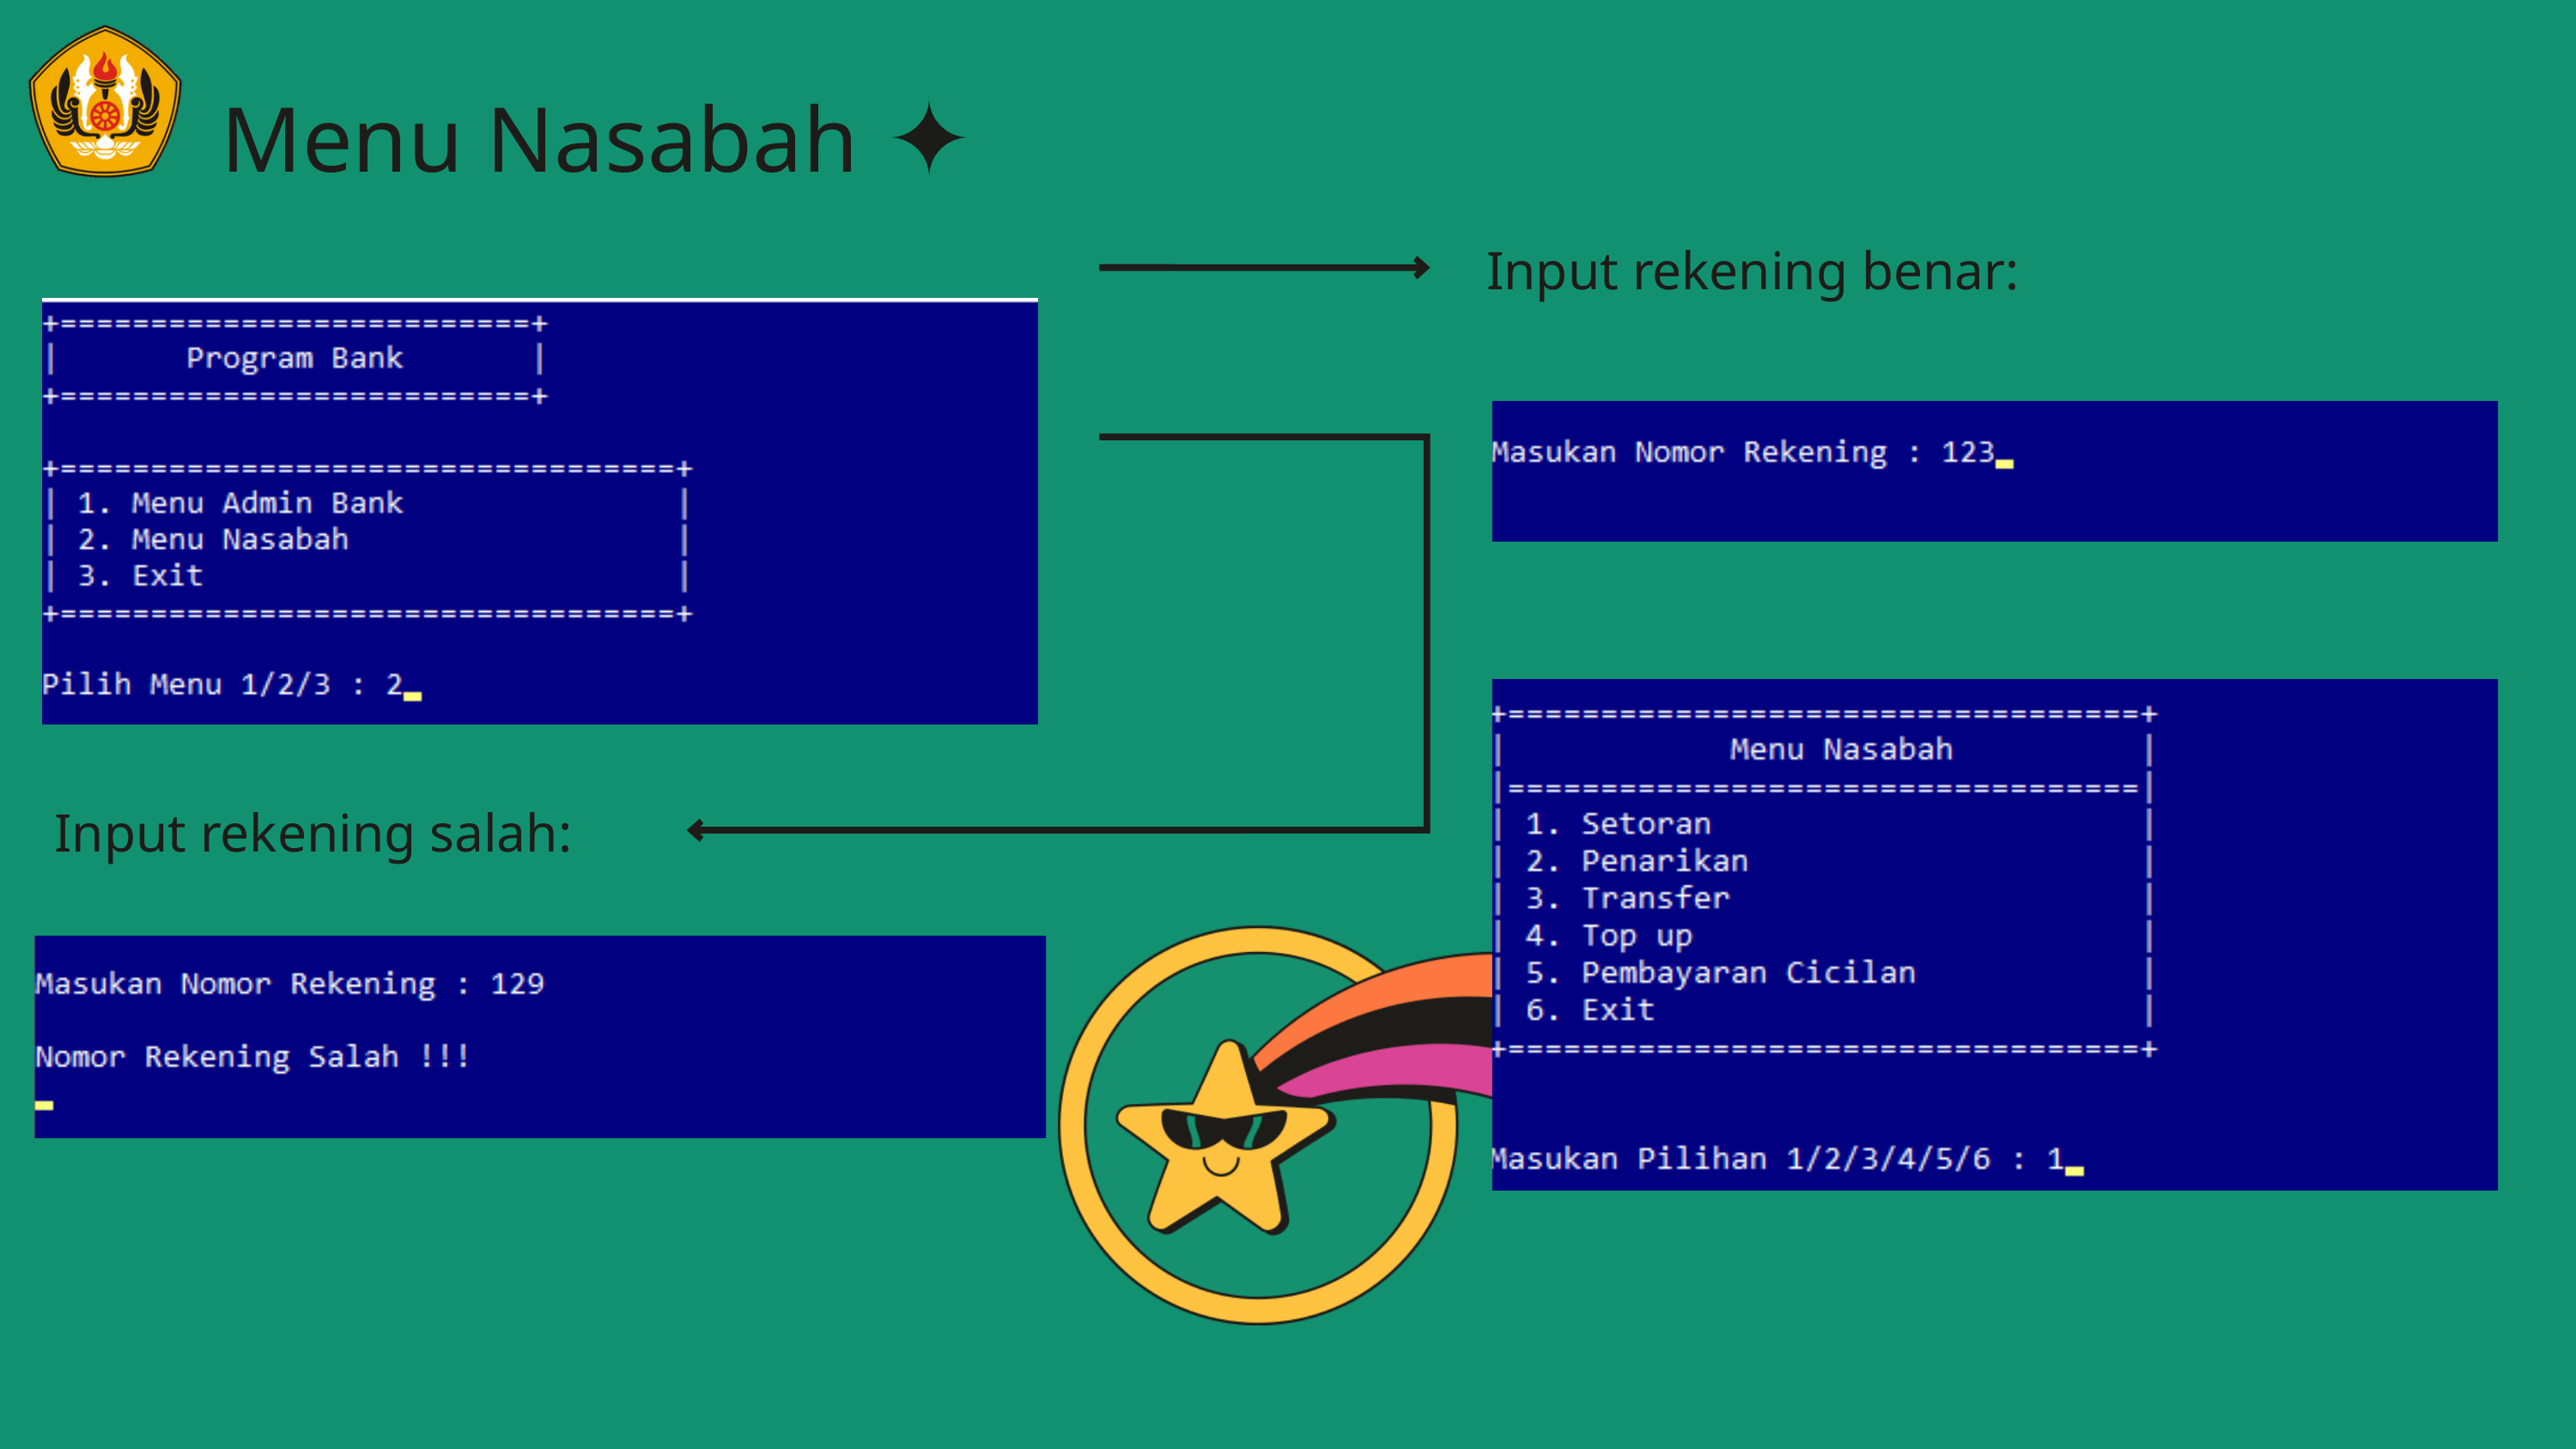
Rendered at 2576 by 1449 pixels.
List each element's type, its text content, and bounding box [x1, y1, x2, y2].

picture [890, 98, 969, 177]
picture [41, 298, 1039, 724]
picture [6, 15, 204, 187]
picture [33, 936, 1047, 1138]
picture [1058, 679, 2499, 1326]
text_box Menu Nasabah [207, 82, 1323, 191]
picture [1492, 401, 2499, 543]
text_box Input rekening salah: [0, 795, 1265, 864]
text_box Input rekening benar: [802, 232, 2576, 300]
